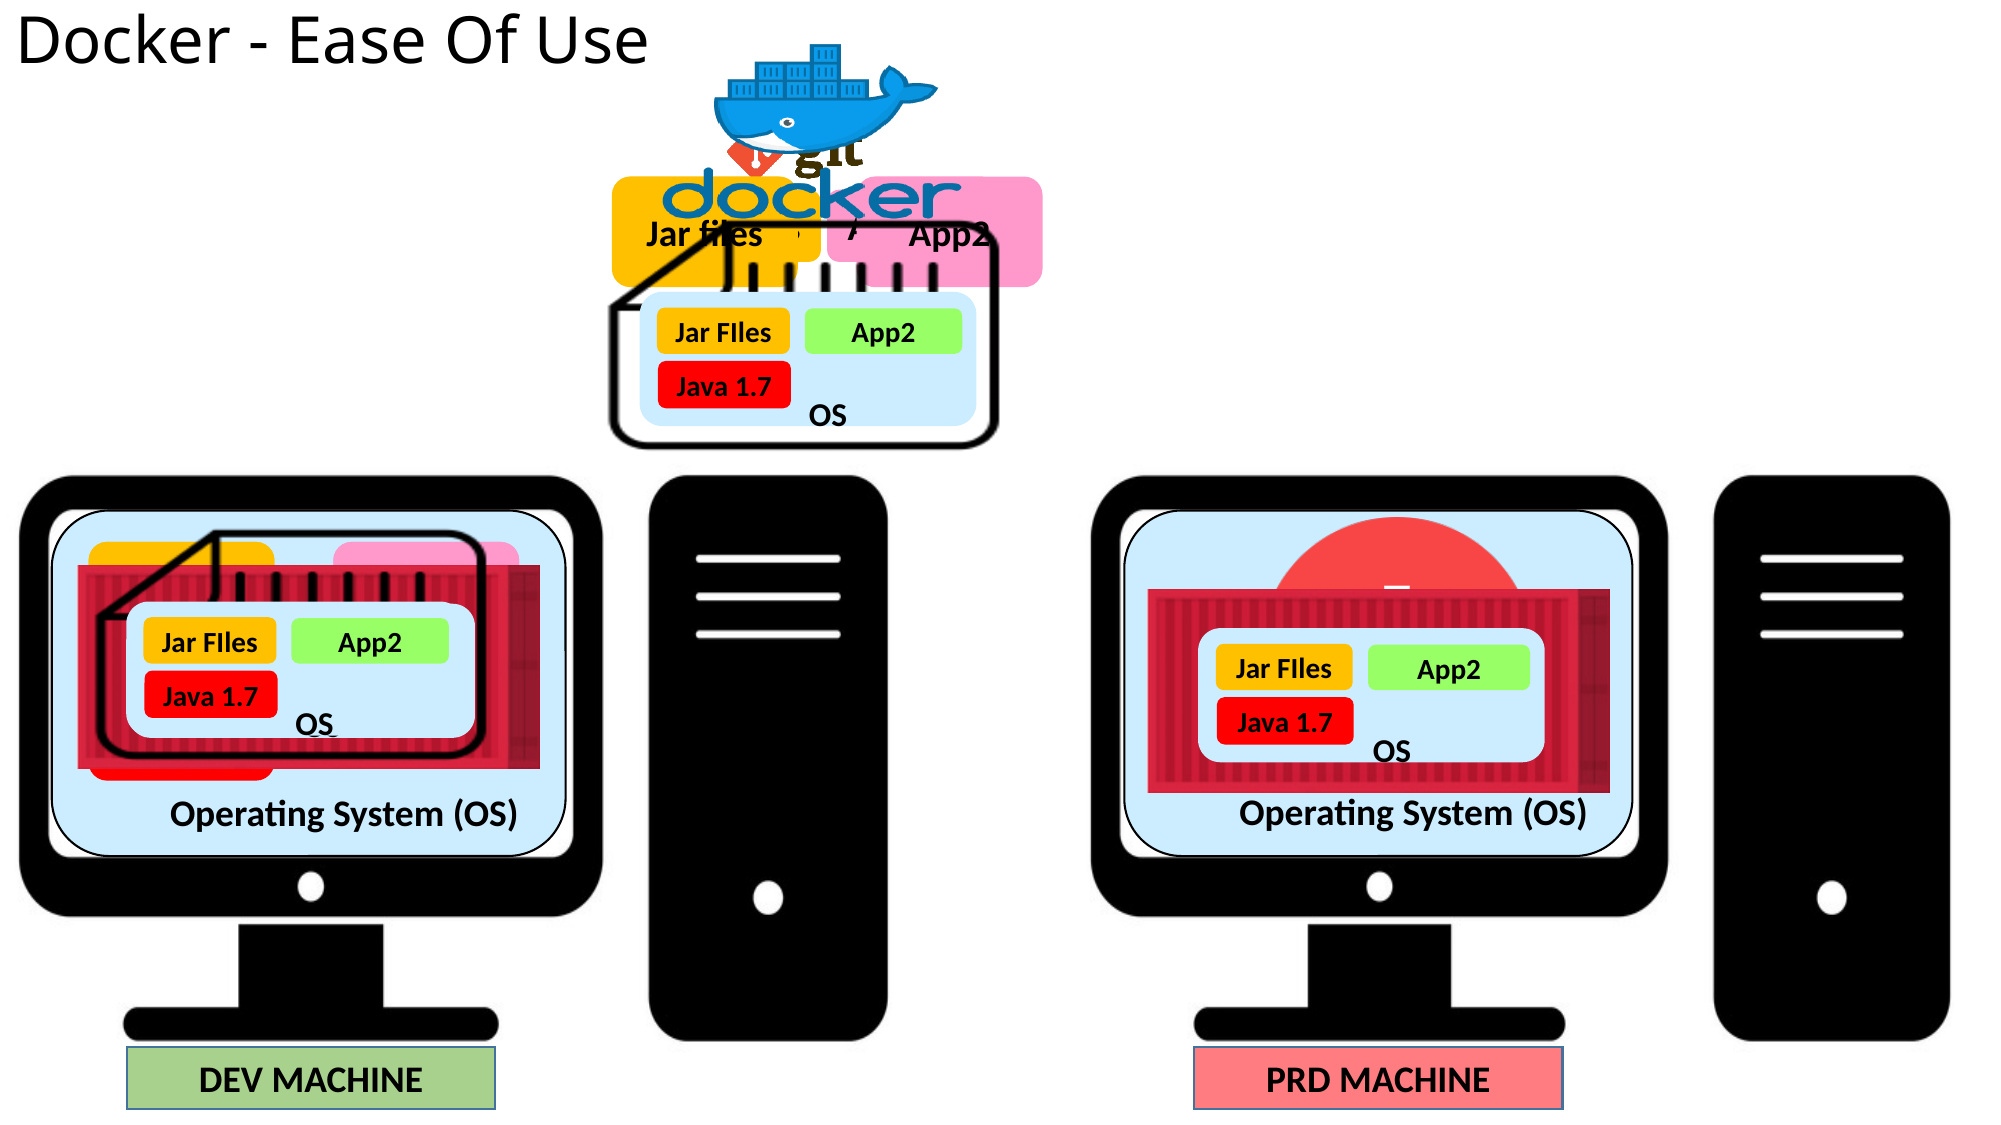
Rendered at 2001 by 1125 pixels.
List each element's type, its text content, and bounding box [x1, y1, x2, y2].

picture [1071, 394, 1983, 1109]
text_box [55, 465, 523, 825]
title Docker - Ease Of Use [0, 0, 1725, 86]
picture [0, 394, 921, 1109]
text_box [1124, 510, 1633, 857]
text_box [1036, 176, 1043, 288]
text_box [568, 155, 1036, 515]
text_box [51, 510, 566, 857]
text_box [1147, 589, 1610, 793]
picture [636, 25, 989, 155]
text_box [523, 565, 540, 769]
